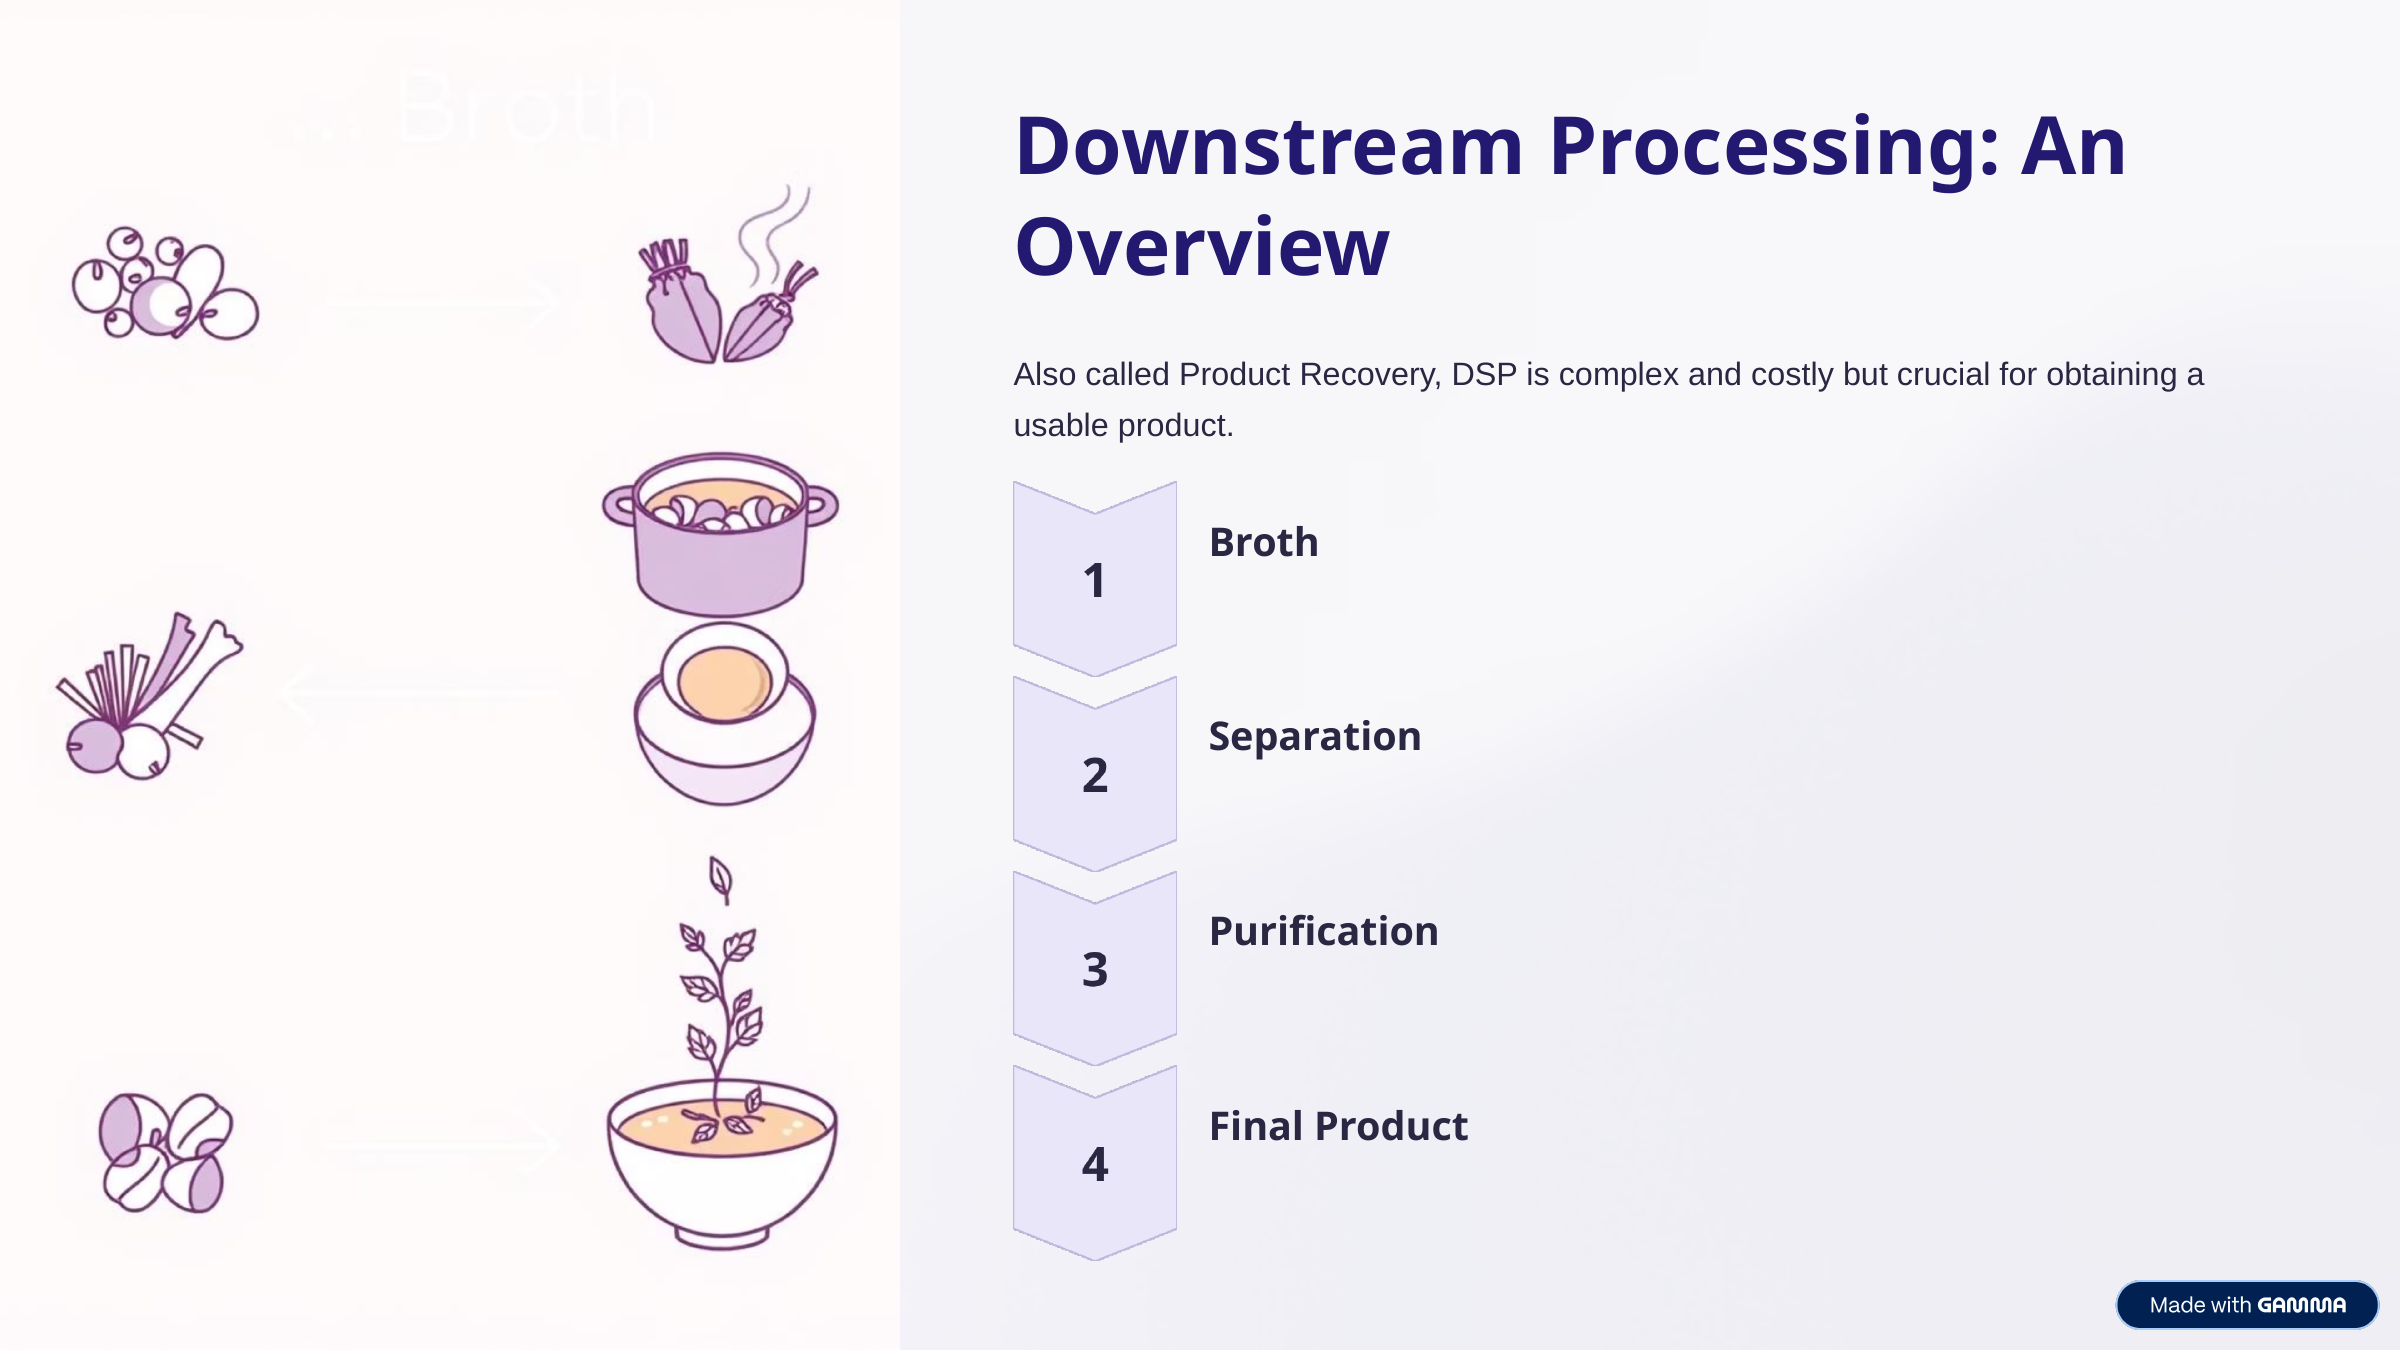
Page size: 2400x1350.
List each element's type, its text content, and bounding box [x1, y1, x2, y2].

text_box Final Product [1208, 1098, 1615, 1150]
text_box Separation [1208, 708, 1615, 760]
text_box Purification [1208, 903, 1615, 955]
text_box Broth [1208, 513, 1615, 565]
picture [2106, 1271, 2389, 1339]
text_box Downstream Processing: An Overview [1013, 89, 2287, 293]
picture [1013, 481, 1177, 1261]
text_box Also called Product Recovery, DSP is complex and costly but crucial for obtaining a usable product. [1013, 340, 2287, 445]
picture [0, 0, 900, 1350]
